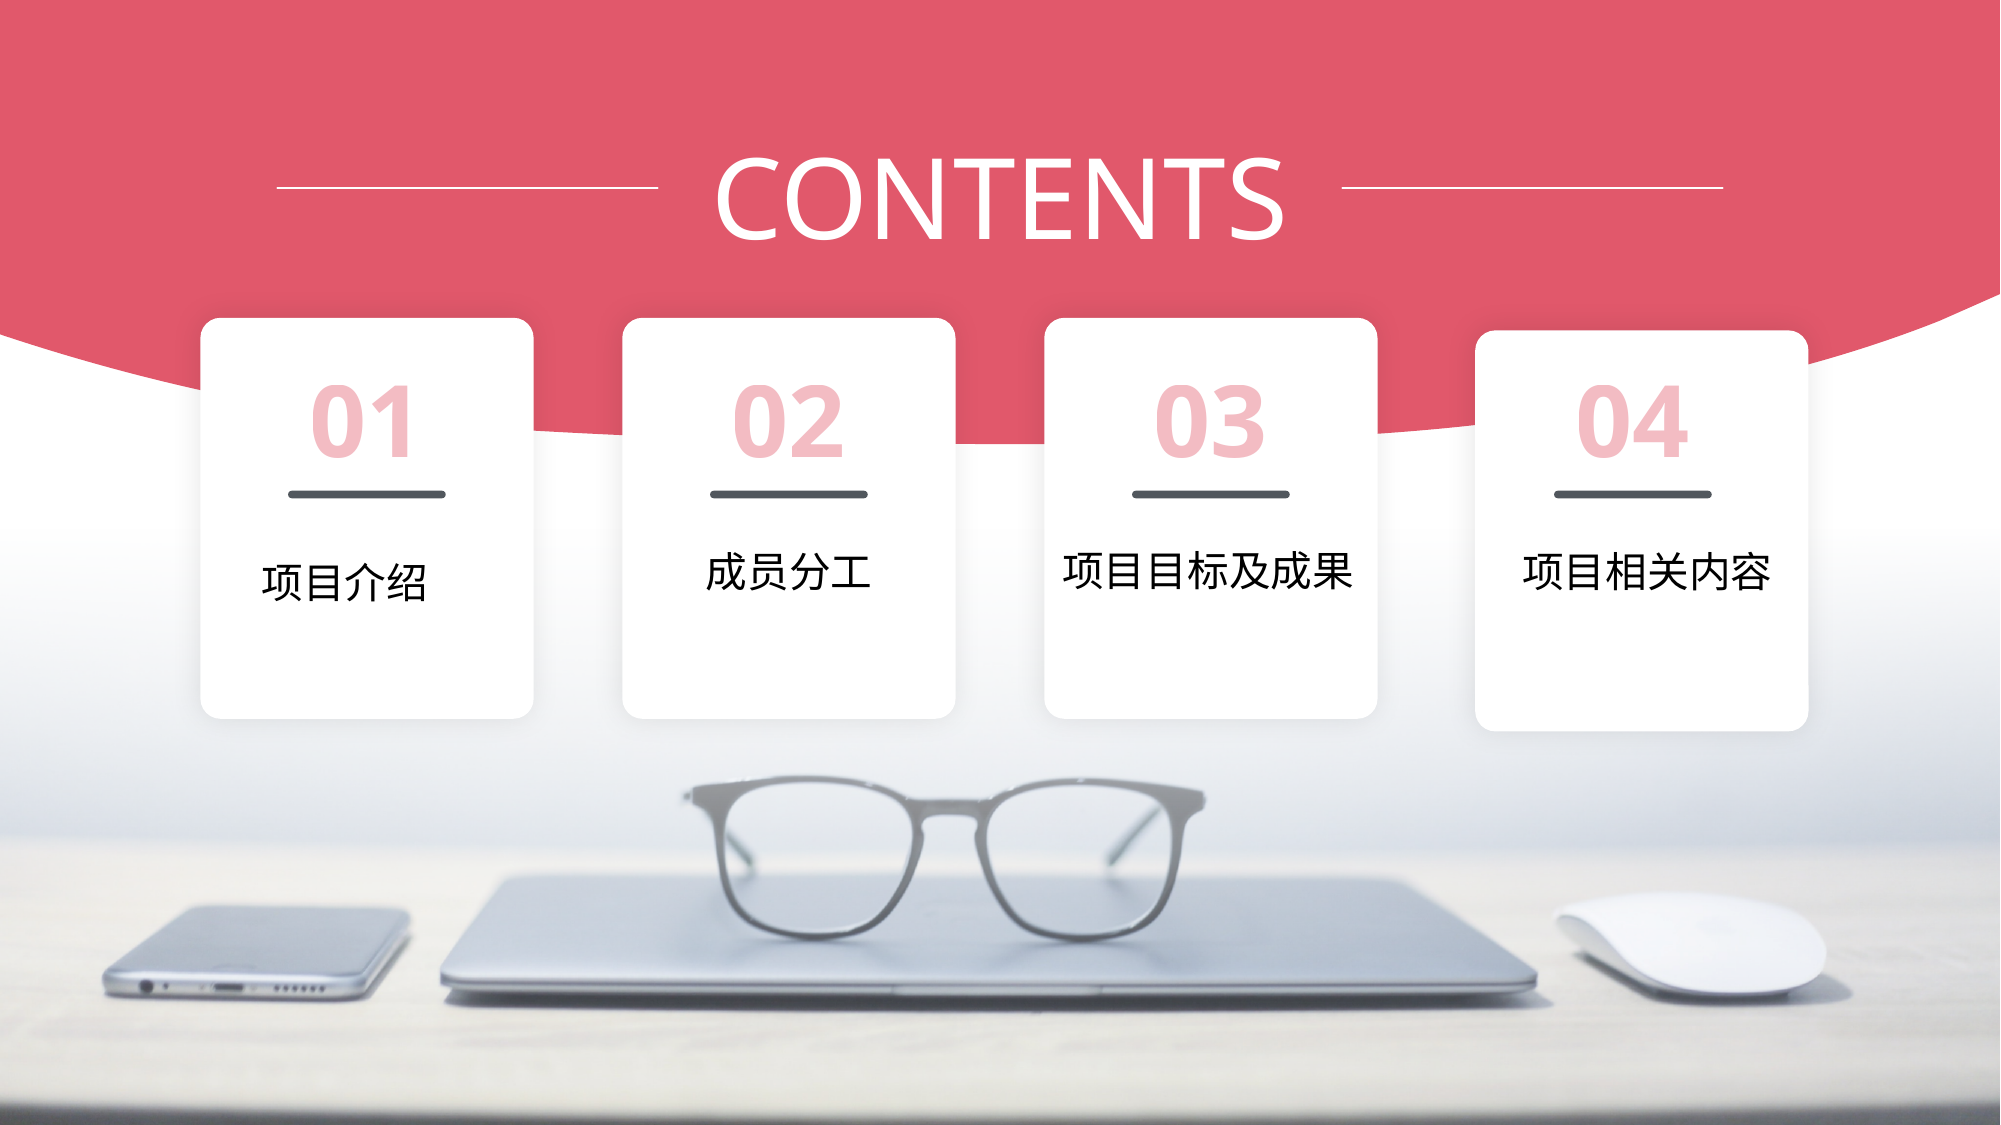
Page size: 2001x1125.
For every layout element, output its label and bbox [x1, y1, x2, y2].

text_box [277, 119, 1723, 272]
picture [0, 0, 2000, 1125]
